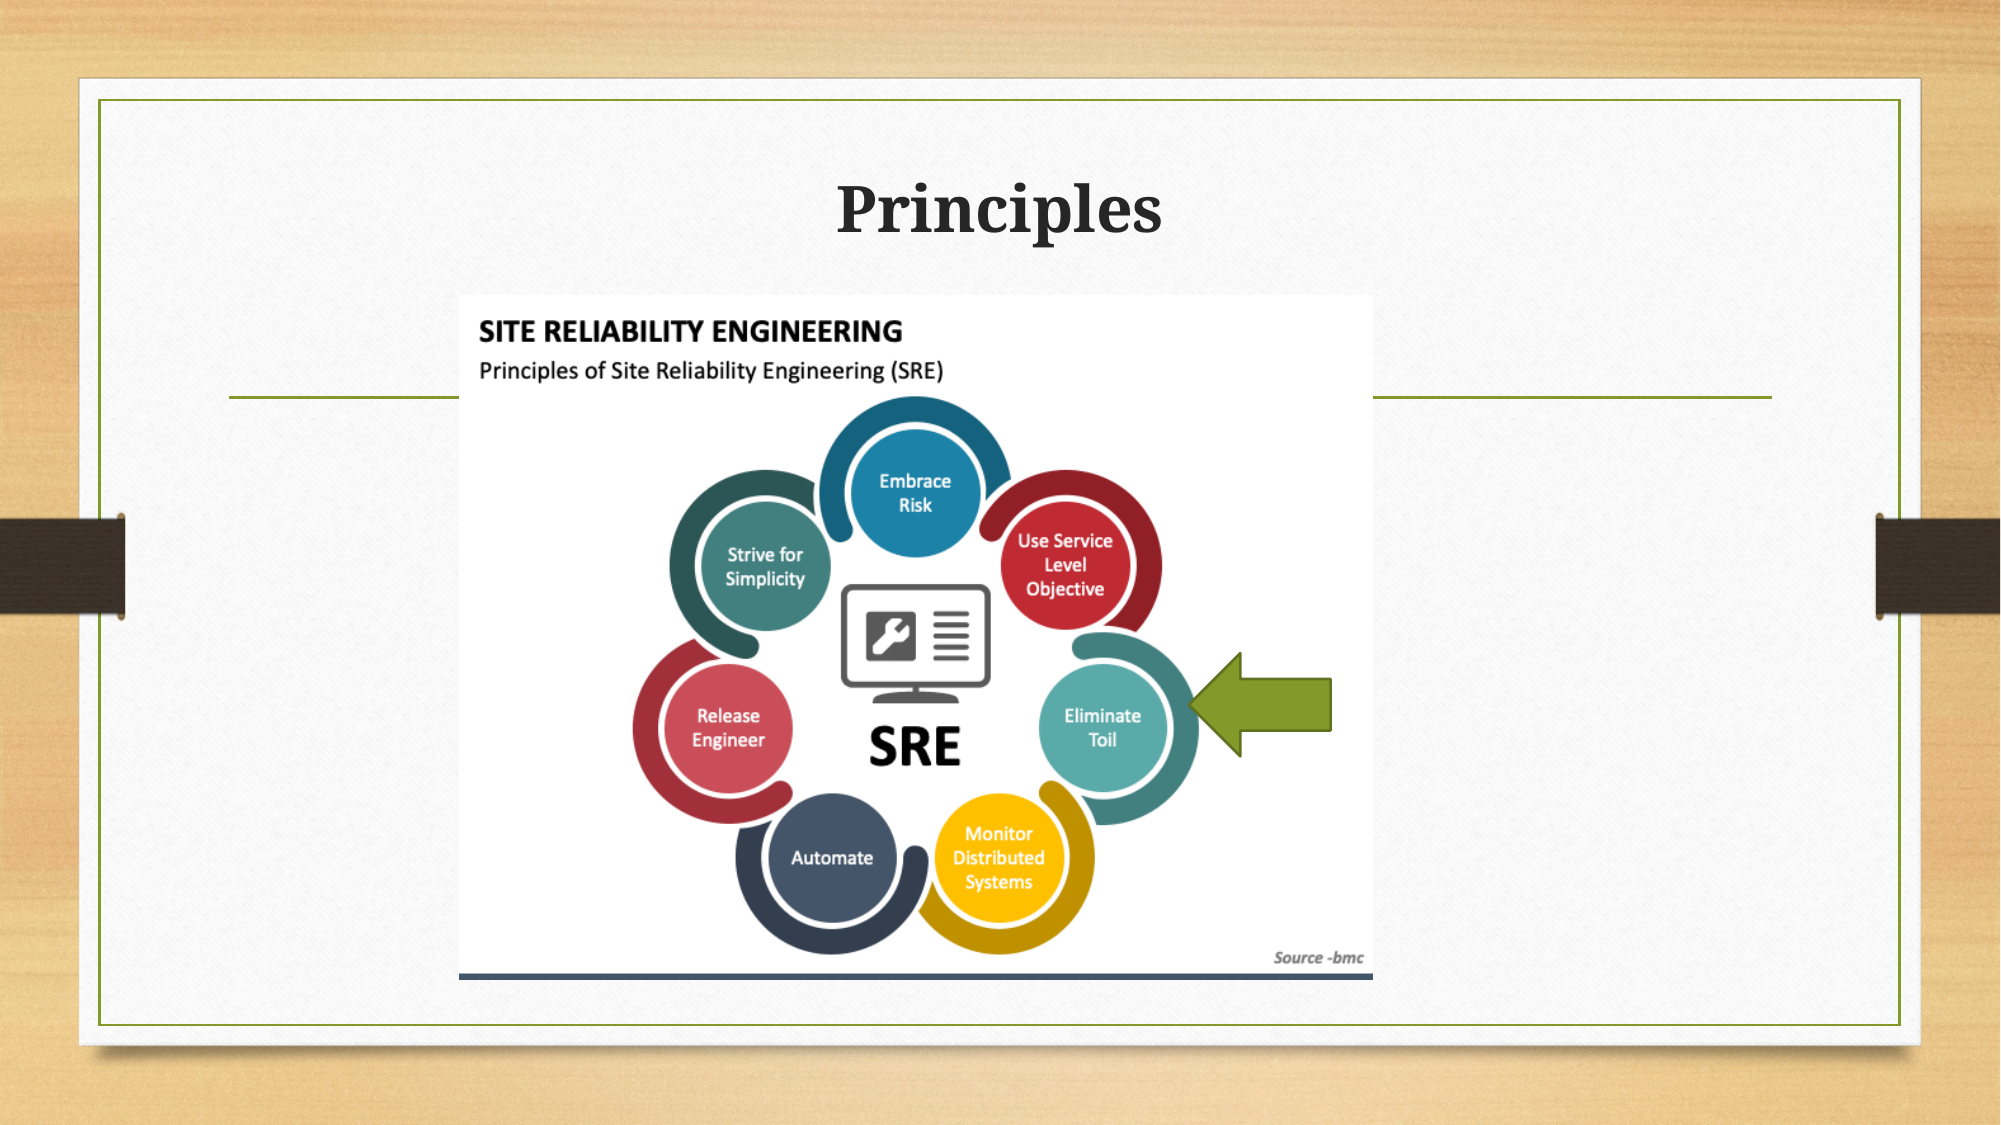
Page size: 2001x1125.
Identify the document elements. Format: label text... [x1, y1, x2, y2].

picture [0, 0, 2001, 1125]
title Principles [212, 161, 1788, 254]
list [459, 295, 1373, 981]
